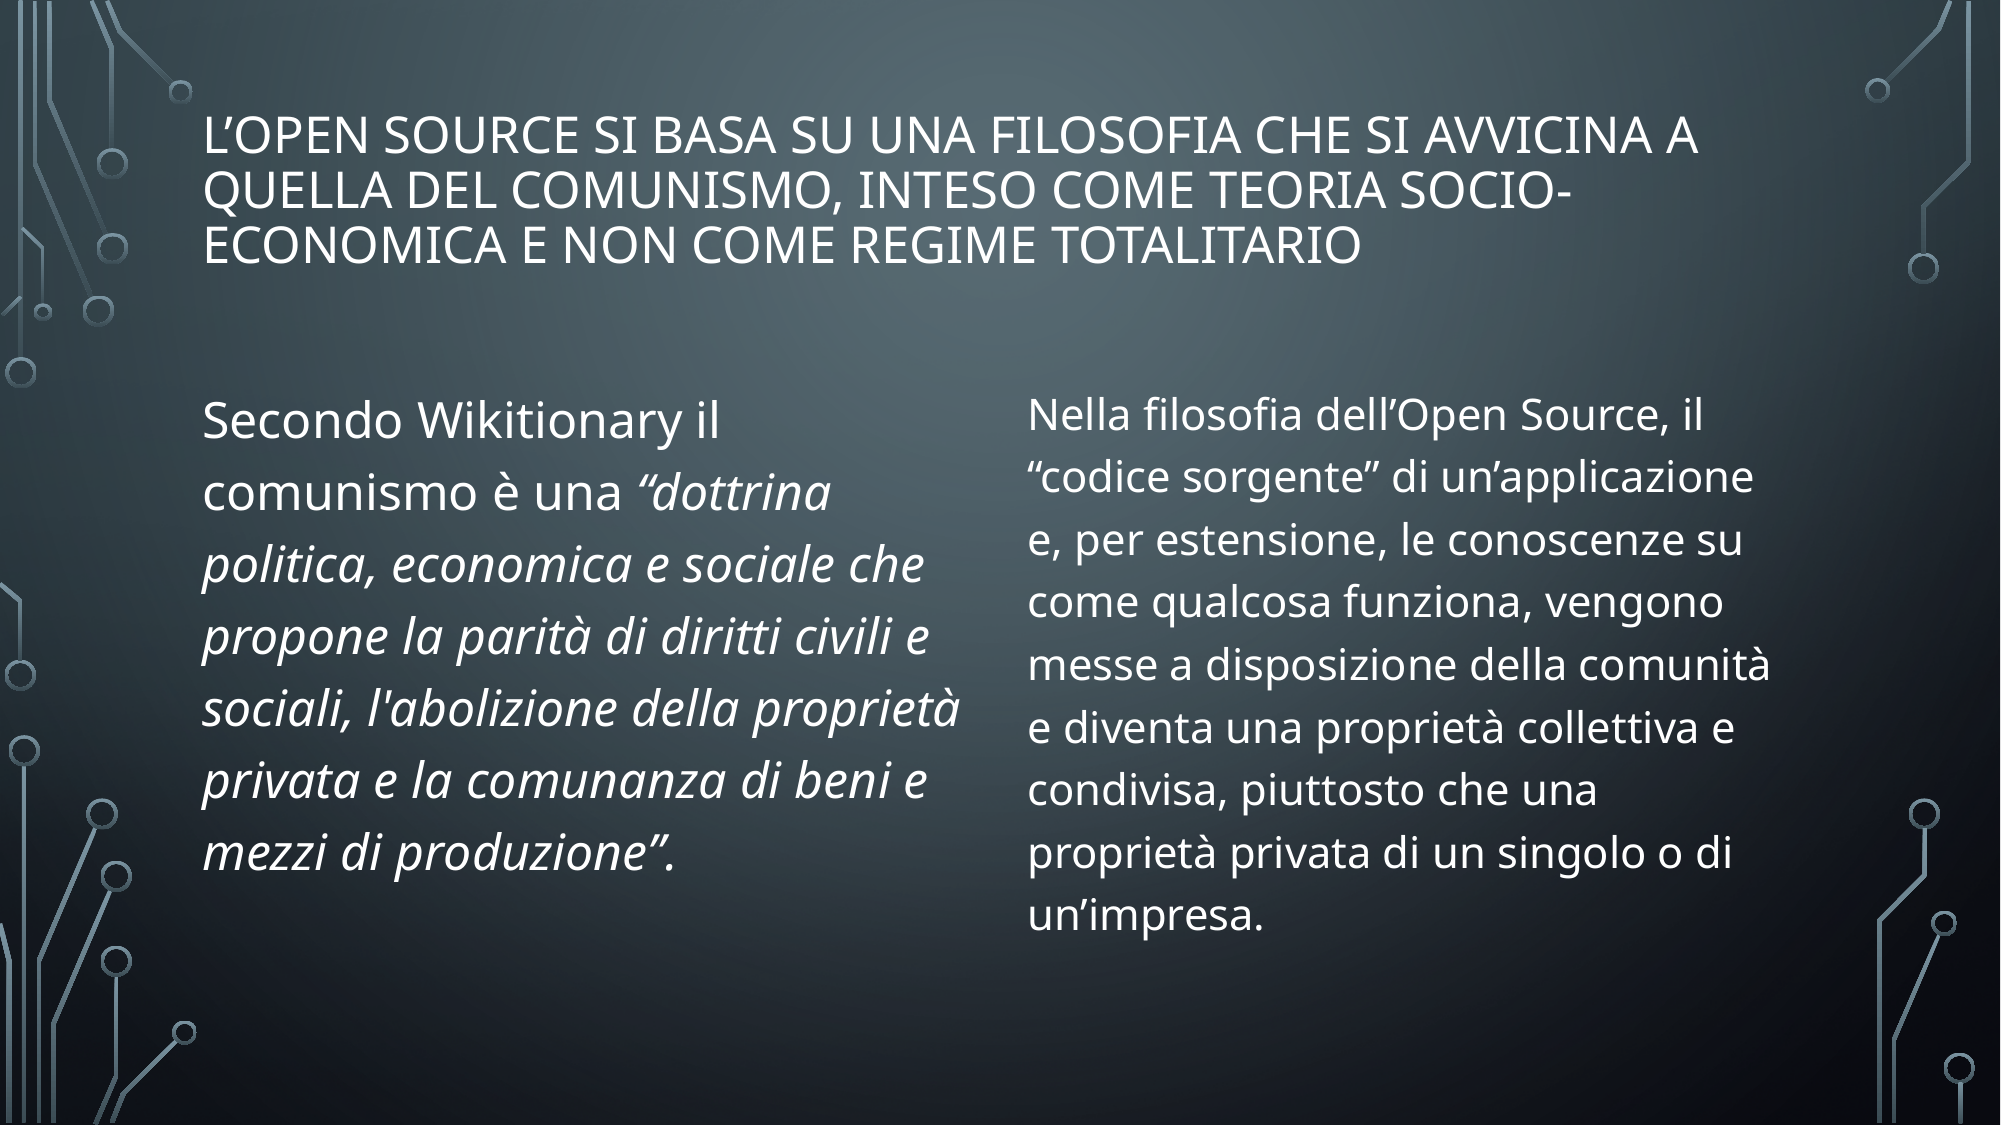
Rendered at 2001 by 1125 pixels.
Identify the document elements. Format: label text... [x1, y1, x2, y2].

list Nella filosofia dell’Open Source, il “codice sorgente” di un’applicazione e, per estensione, le conoscenze su come qualcosa funziona, vengono messe a disposizione della comunità e diventa una proprietà collettiva e condivisa, piuttosto che una proprietà privata di un singolo o di un’impresa. [1012, 369, 1813, 950]
list Secondo Wikitionary il comunismo è una “dottrina politica, economica e sociale che propone la parità di diritti civili e sociali, l'abolizione della proprietà privata e la comunanza di beni e mezzi di produzione”. [187, 369, 988, 950]
title L’Open Source si basa su una filosofia che si avvicina a quella del comunismo, inteso come teoria socio-economica e non come regime totalitario [187, 101, 1813, 344]
